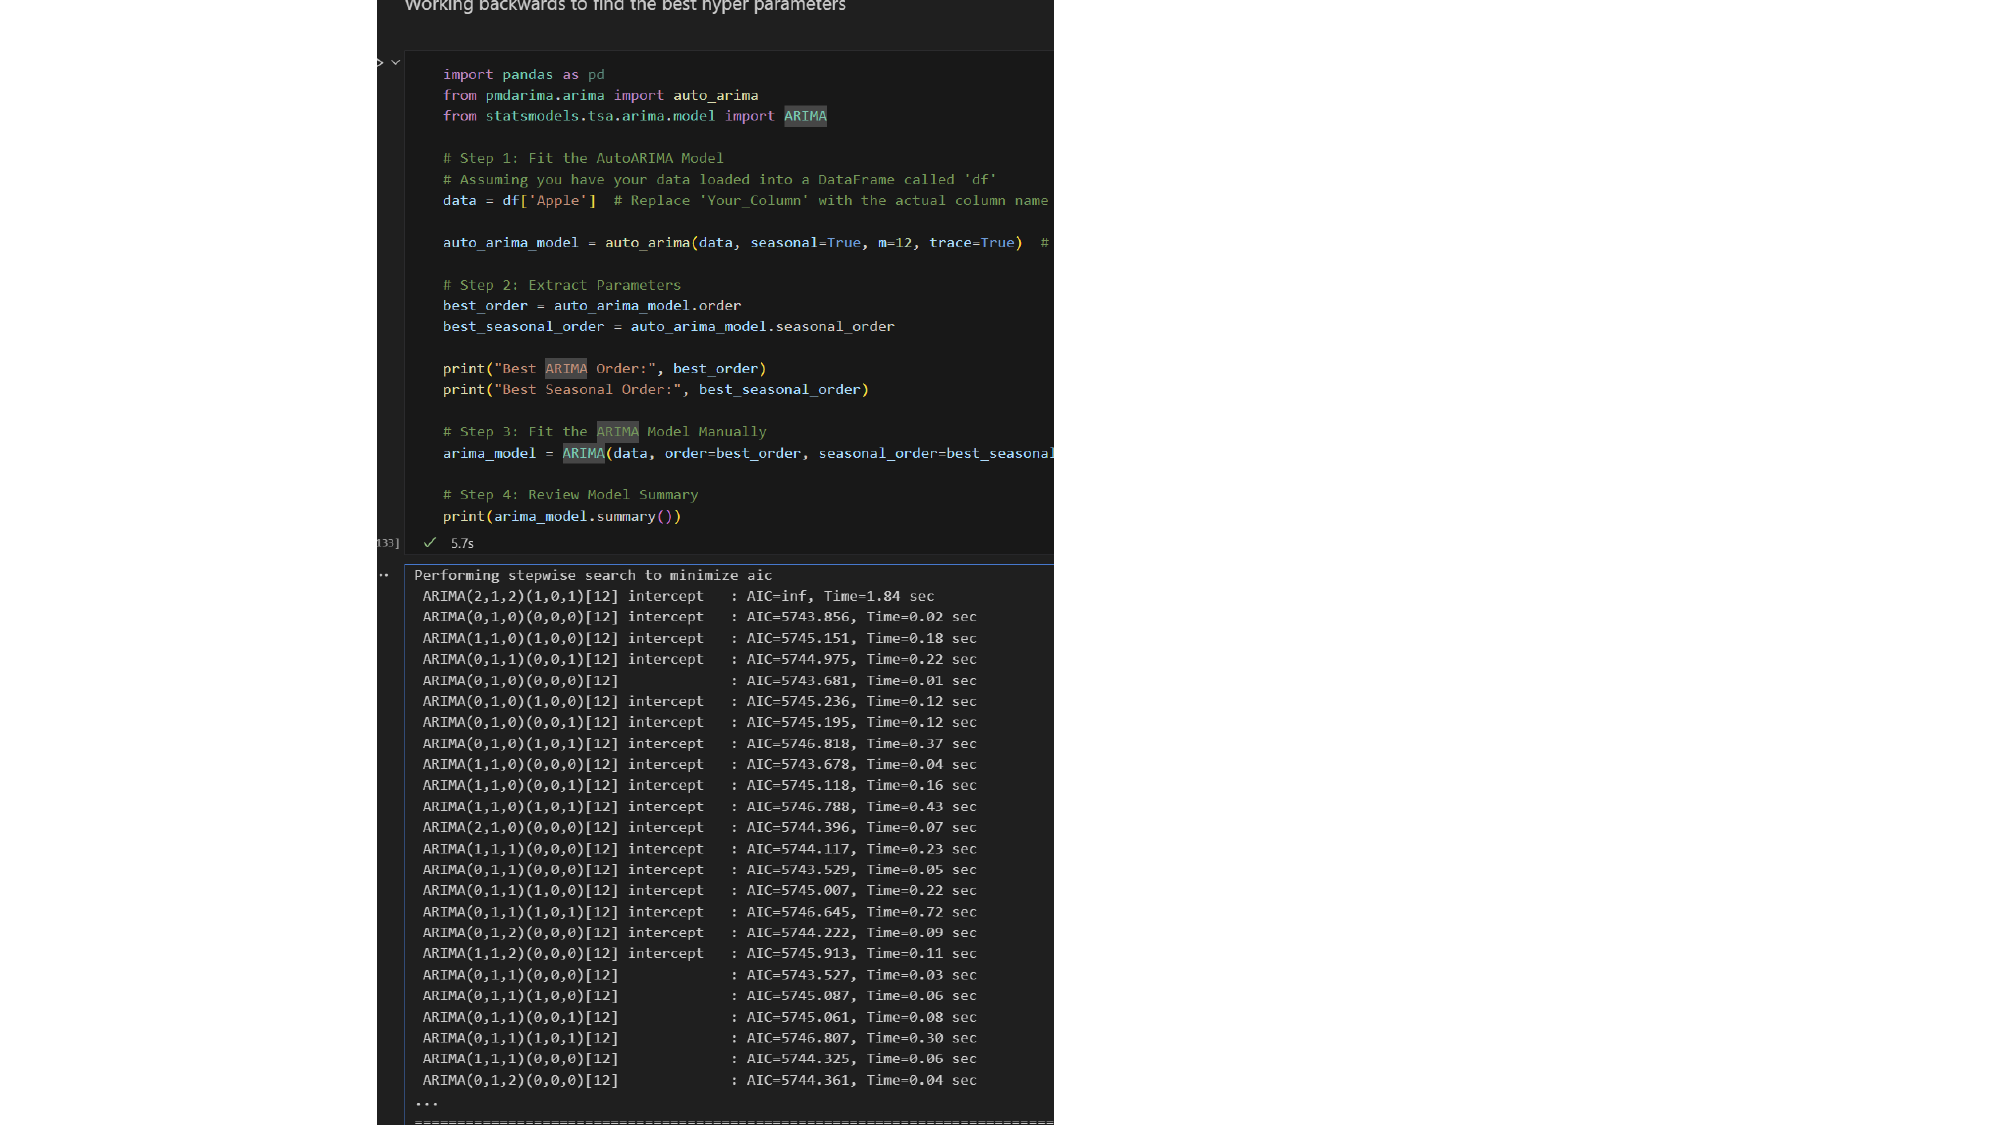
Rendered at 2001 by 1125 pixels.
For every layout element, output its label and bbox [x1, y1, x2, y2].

list [376, 0, 1054, 1125]
